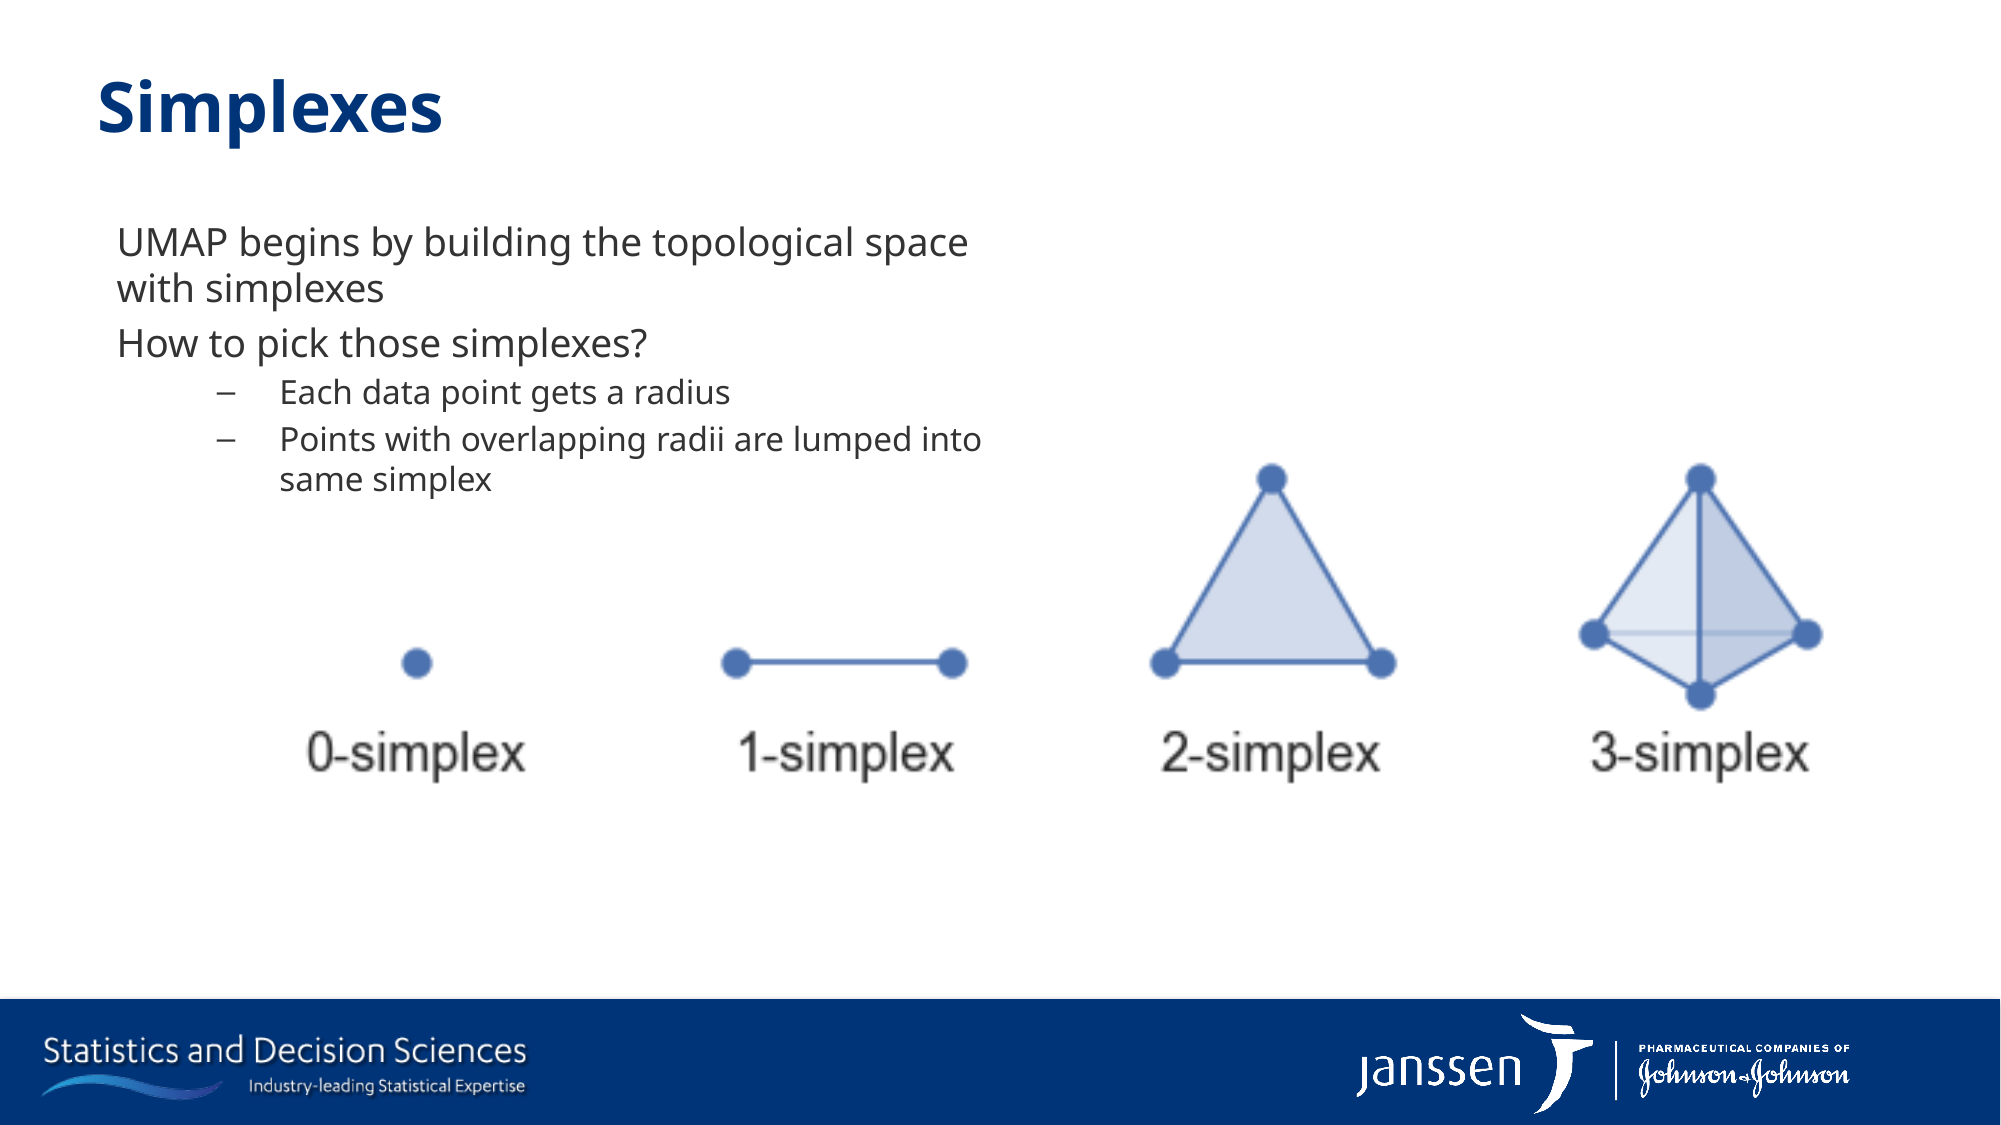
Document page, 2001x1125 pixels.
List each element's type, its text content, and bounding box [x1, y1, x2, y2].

list UMAP begins by building the topological space with simplexes How to pick those simplexes? Each data point gets a radius Points with overlapping radii are lumped into same simplex [101, 209, 1000, 961]
picture [41, 1033, 532, 1103]
title Simplexes [82, 23, 1886, 186]
picture [282, 398, 1981, 851]
picture [1316, 972, 1890, 1125]
